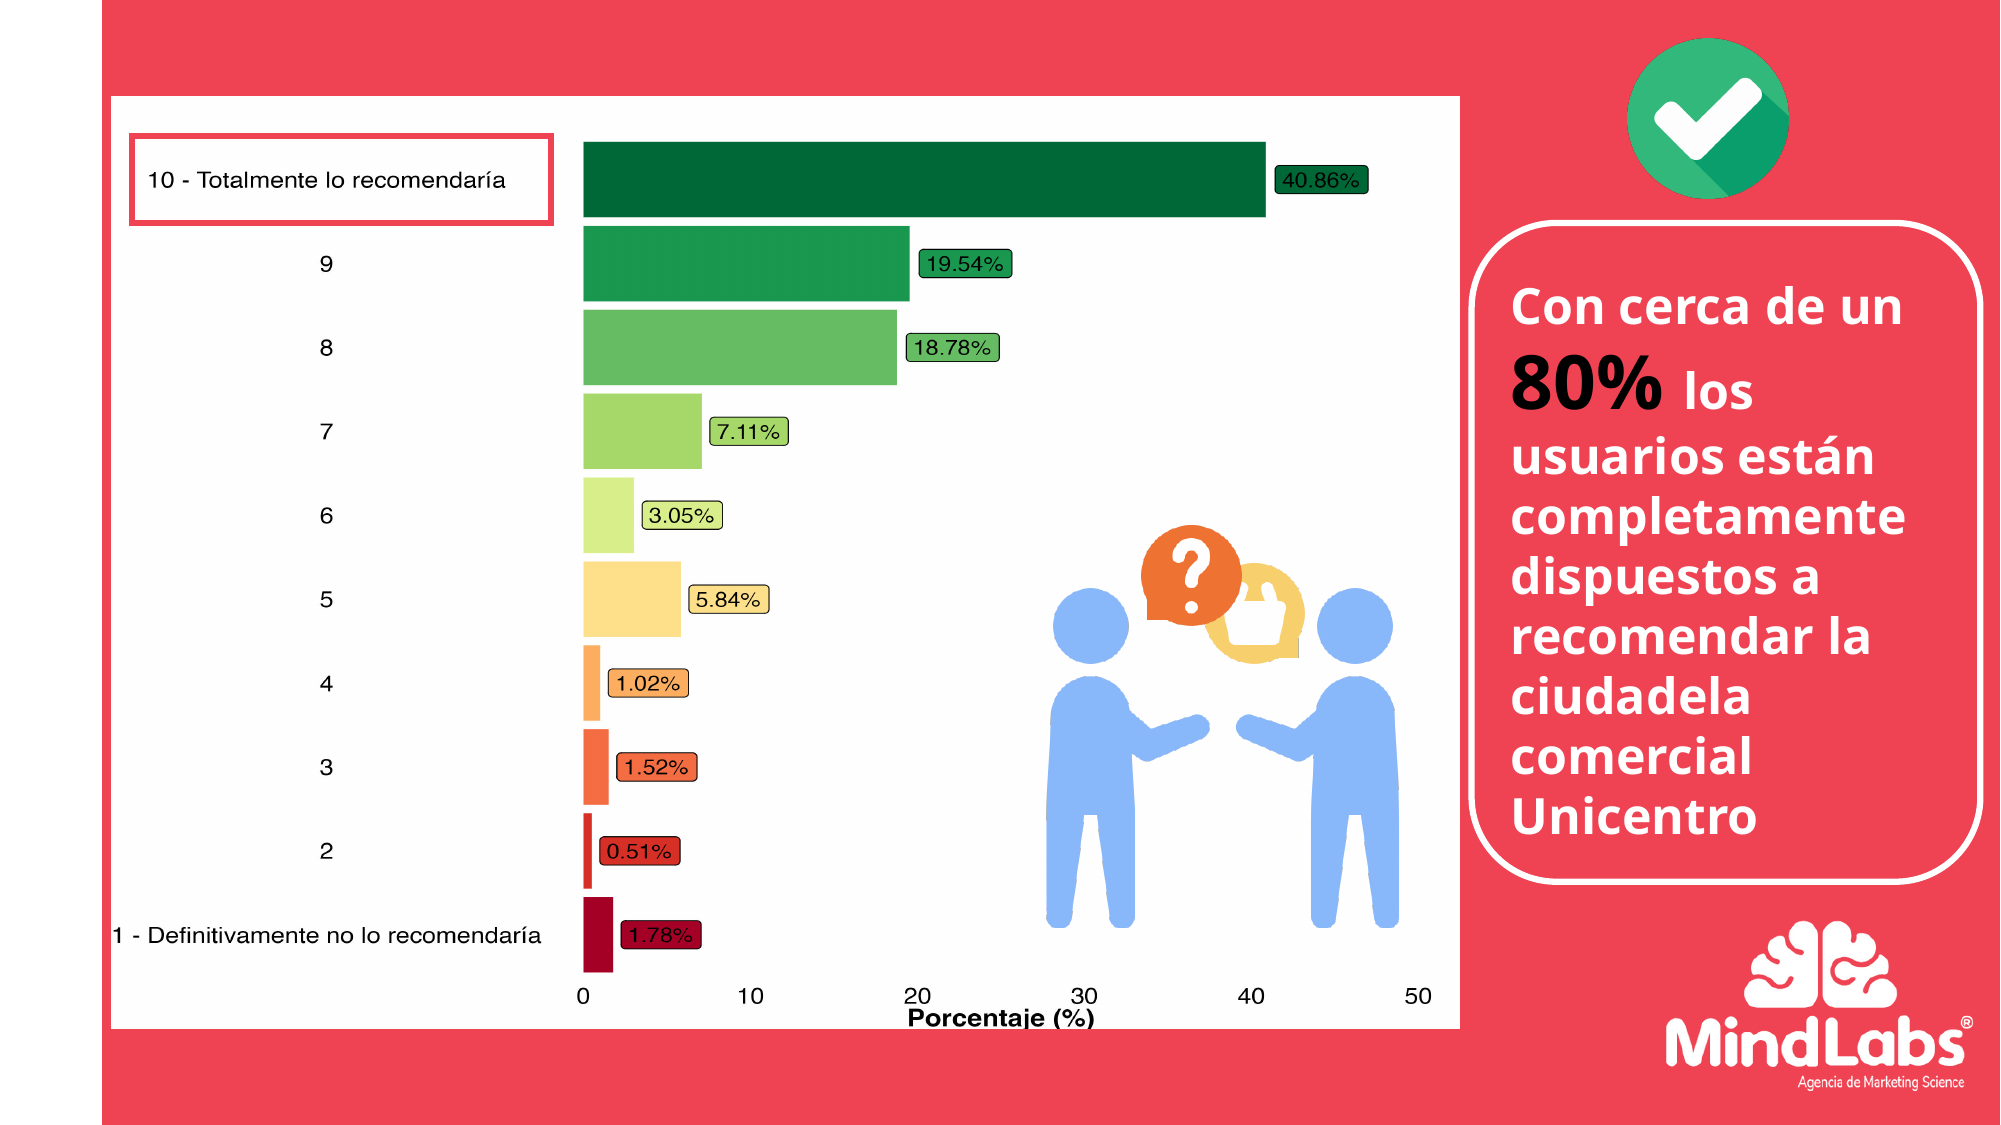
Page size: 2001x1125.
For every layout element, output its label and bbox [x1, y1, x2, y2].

text_box [0, 0, 102, 1125]
picture [1626, 37, 1789, 200]
text_box [1627, 825, 2000, 1125]
text_box [1973, 267, 1981, 289]
text_box [1469, 221, 1982, 884]
picture [110, 96, 1461, 1029]
